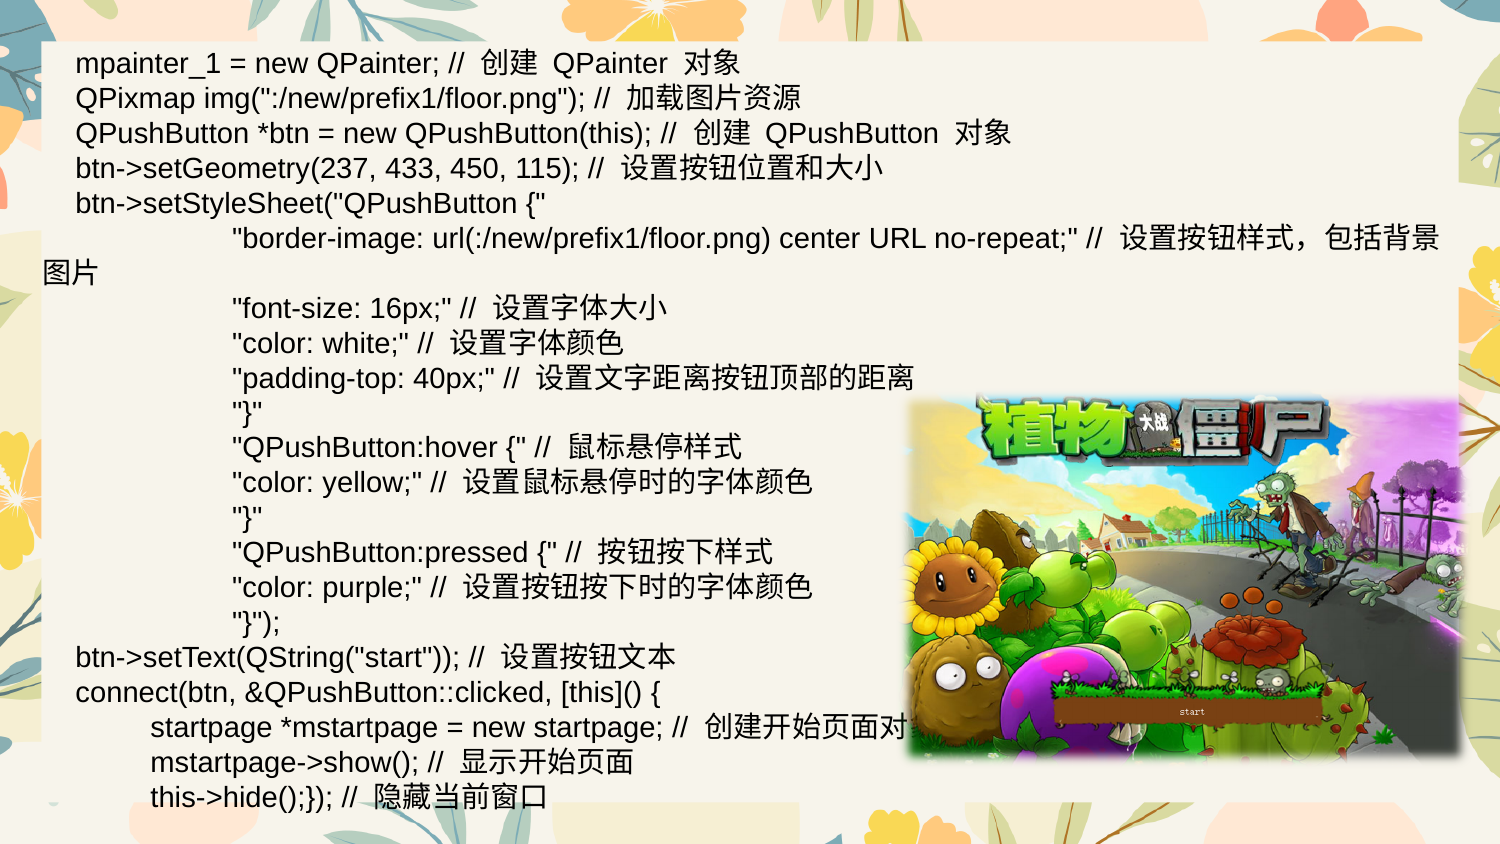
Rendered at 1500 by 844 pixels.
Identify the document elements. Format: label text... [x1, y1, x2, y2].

text_box mpainter_1 = new QPainter; // 创建 QPainter 对象 QPixmap img(":/new/prefix1/floor.png"); // 加载图片资源 QPushButton *btn = new QPushButton(this); // 创建 QPushButton 对象 btn->setGeometry(237, 433, 450, 115); // 设置按钮位置和大小 btn->setStyleSheet("QPushButton {" "border-image: url(:/new/prefix1/floor.png) center URL no-repeat;" // 设置按钮样式，包括背景图片 "font-size: 16px;" // 设置字体大小 "color: white;" // 设置字体颜色 "padding-top: 40px;" // 设置文字距离按钮顶部的距离 "}" "QPushButton:hover {" // 鼠标悬停样式 "color: yellow;" // 设置鼠标悬停时的字体颜色 "}" "QPushButton:pressed {" // 按钮按下样式 "color: purple;" // 设置按钮按下时的字体颜色 "}"); btn->setText(QString("start")); // 设置按钮文本 connect(btn, &QPushButton::clicked, [this]() { startpage *mstartpage = new startpage; // 创建开始页面对象 mstartpage->show(); // 显示开始页面 this->hide();}); // 隐藏当前窗口 [27, 36, 1473, 844]
picture [0, 0, 1500, 844]
